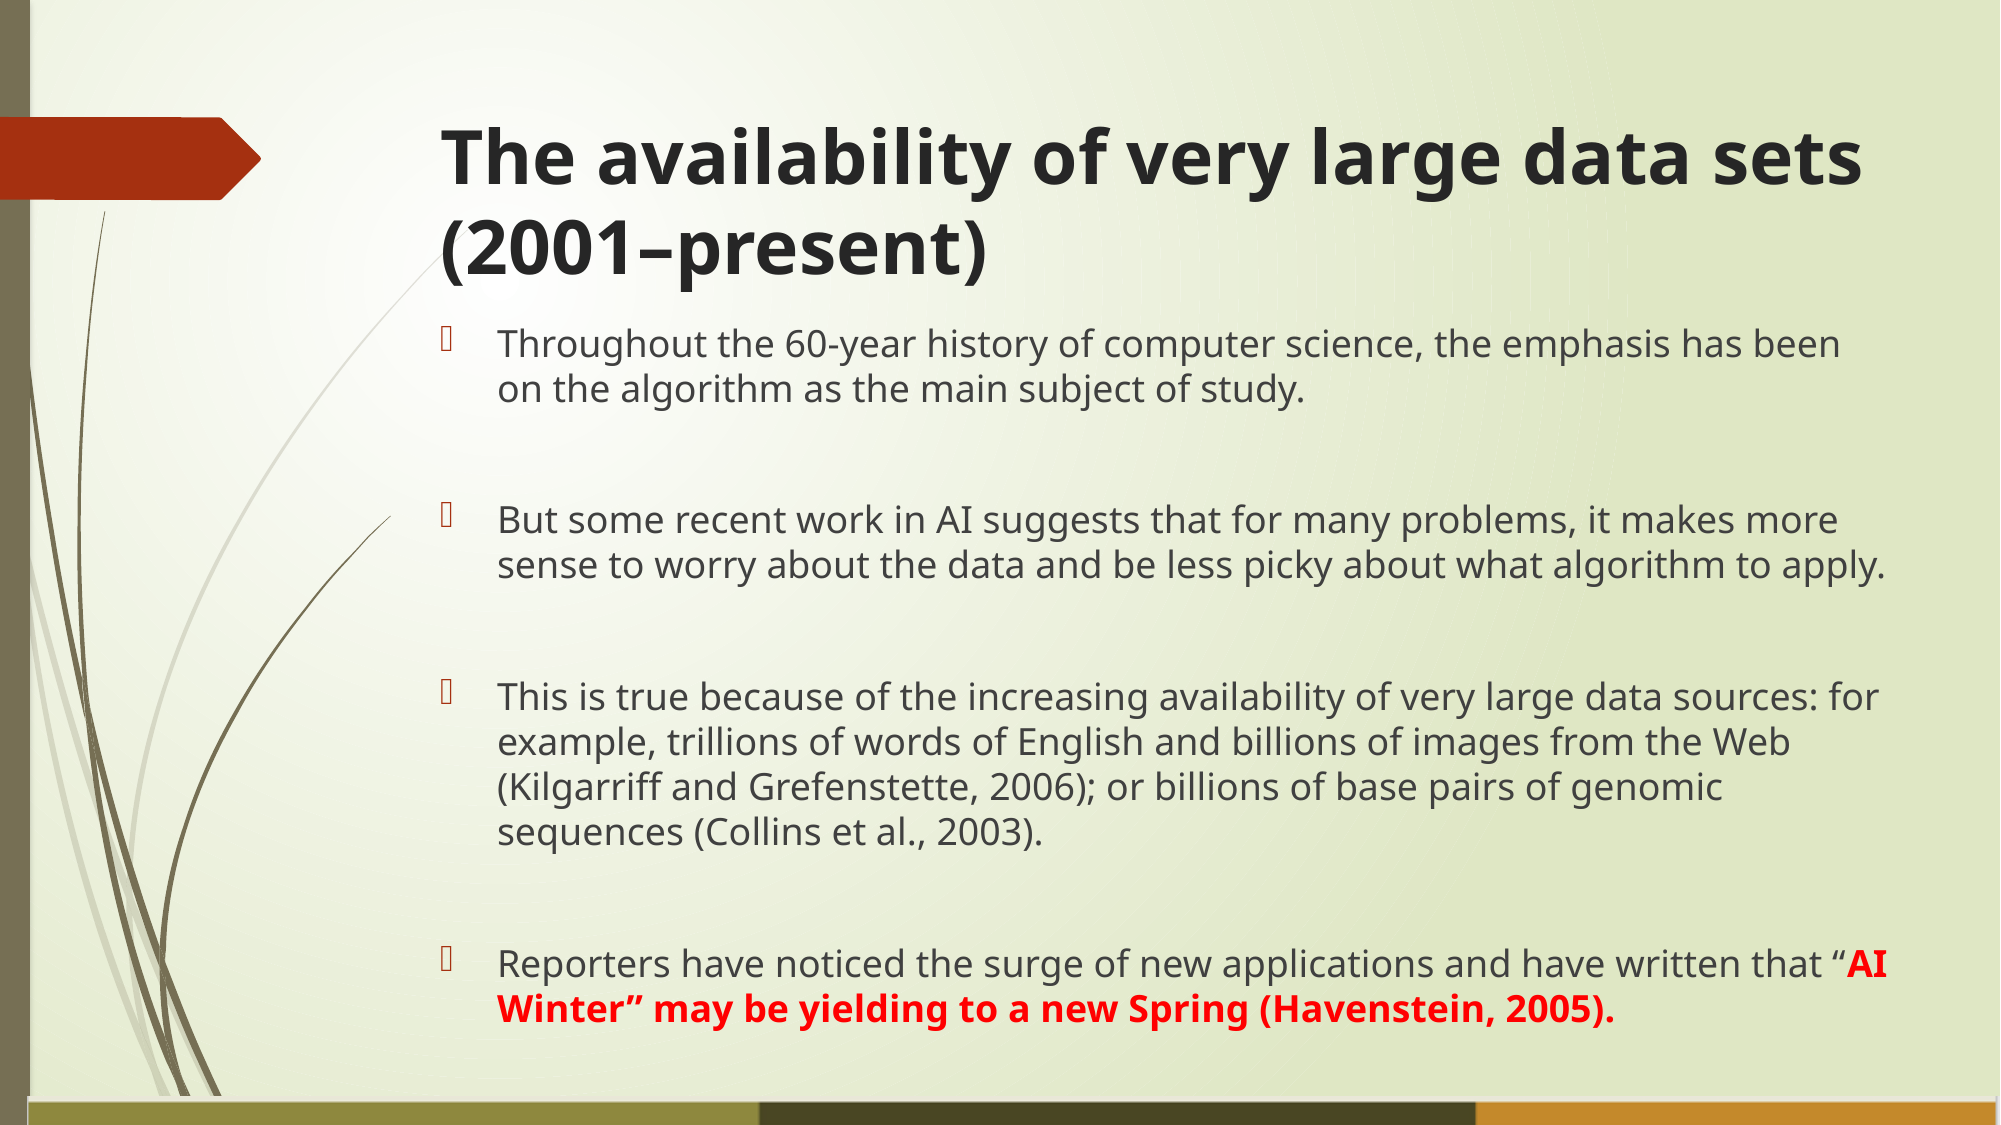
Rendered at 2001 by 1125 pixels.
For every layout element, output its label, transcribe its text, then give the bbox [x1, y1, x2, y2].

picture [27, 1096, 2000, 1125]
list Throughout the 60-year history of computer science, the emphasis has been on the algorithm as the main subject of study. But some recent work in AI suggests that for many problems, it makes more sense to worry about the data and be less picky about what algorithm to apply. This is true because of the increasing availability of very large data sources: for example, trillions of words of English and billions of images from the Web (Kilgarriff and Grefenstette, 2006); or billions of base pairs of genomic sequences (Collins et al., 2003). Reporters have noticed the surge of new applications and have written that “AI Winter” may be yielding to a new Spring (Havenstein, 2005). [425, 312, 1914, 1076]
title The availability of very large data sets (2001–present) [425, 102, 1888, 312]
